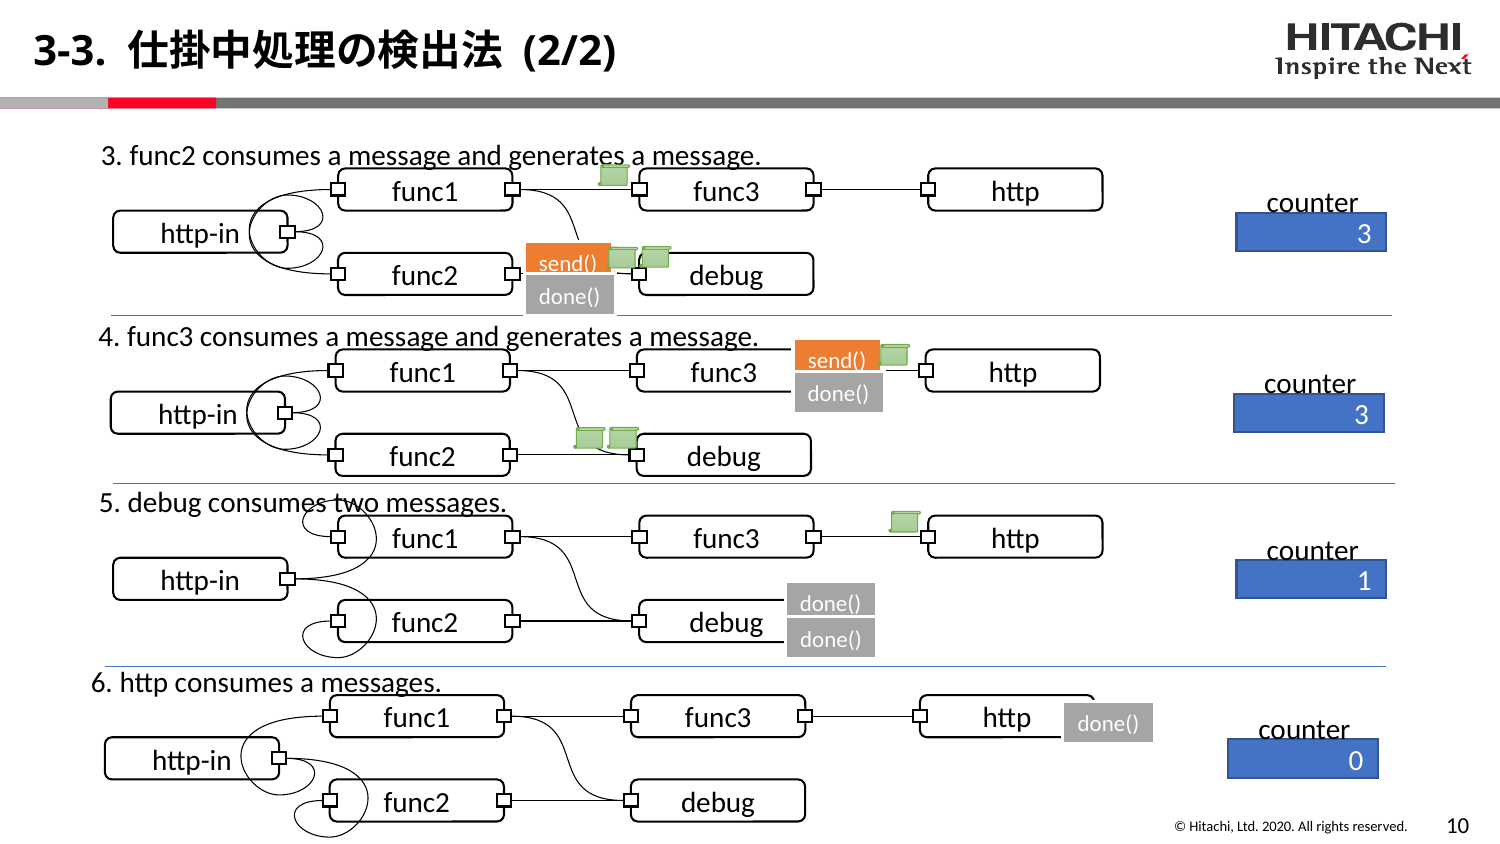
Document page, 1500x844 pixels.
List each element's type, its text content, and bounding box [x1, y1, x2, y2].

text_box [330, 599, 520, 643]
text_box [631, 168, 821, 211]
text_box done() [785, 616, 877, 659]
text_box 3 [1233, 393, 1384, 432]
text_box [294, 578, 332, 622]
text_box counter [1249, 357, 1372, 408]
text_box counter [1251, 176, 1374, 227]
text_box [629, 349, 819, 392]
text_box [291, 370, 329, 412]
text_box [642, 246, 672, 251]
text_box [294, 231, 332, 275]
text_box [511, 715, 624, 800]
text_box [631, 599, 814, 643]
text_box [878, 344, 910, 366]
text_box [629, 433, 812, 477]
text_box [888, 511, 921, 532]
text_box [920, 515, 1103, 558]
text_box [110, 391, 286, 434]
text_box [328, 349, 518, 392]
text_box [286, 758, 323, 801]
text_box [104, 736, 280, 780]
text_box done() [785, 581, 877, 616]
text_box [330, 252, 520, 296]
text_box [623, 779, 806, 822]
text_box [920, 168, 1103, 211]
text_box counter [1251, 523, 1374, 574]
text_box 0 [1228, 739, 1378, 778]
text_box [631, 252, 814, 296]
text_box 6. http consumes a messages. [76, 655, 458, 706]
text_box 4. func3 consumes a message and generates a message. [83, 309, 775, 360]
text_box done() [524, 285, 616, 314]
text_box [519, 189, 633, 273]
title 3-3. 仕掛中処理の検出法 (2/2) [18, 22, 667, 83]
text_box done() [792, 379, 885, 414]
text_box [322, 694, 512, 738]
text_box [291, 412, 329, 456]
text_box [113, 557, 289, 601]
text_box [294, 536, 332, 578]
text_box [330, 168, 520, 211]
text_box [328, 433, 518, 477]
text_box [519, 536, 633, 620]
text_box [623, 694, 813, 738]
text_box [322, 779, 512, 822]
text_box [912, 694, 1095, 738]
text_box done() [1096, 701, 1155, 744]
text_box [330, 515, 520, 558]
text_box 1 [1236, 559, 1387, 599]
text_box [918, 349, 1101, 392]
text_box 3. func2 consumes a message and generates a message. [86, 128, 778, 179]
text_box 3 [1236, 212, 1387, 251]
text_box [598, 164, 630, 186]
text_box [113, 210, 289, 253]
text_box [286, 715, 323, 757]
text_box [294, 189, 332, 231]
text_box 5. debug consumes two messages. [84, 475, 523, 526]
text_box counter [1243, 702, 1366, 753]
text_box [631, 515, 821, 558]
text_box send() [793, 338, 882, 369]
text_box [516, 370, 630, 454]
